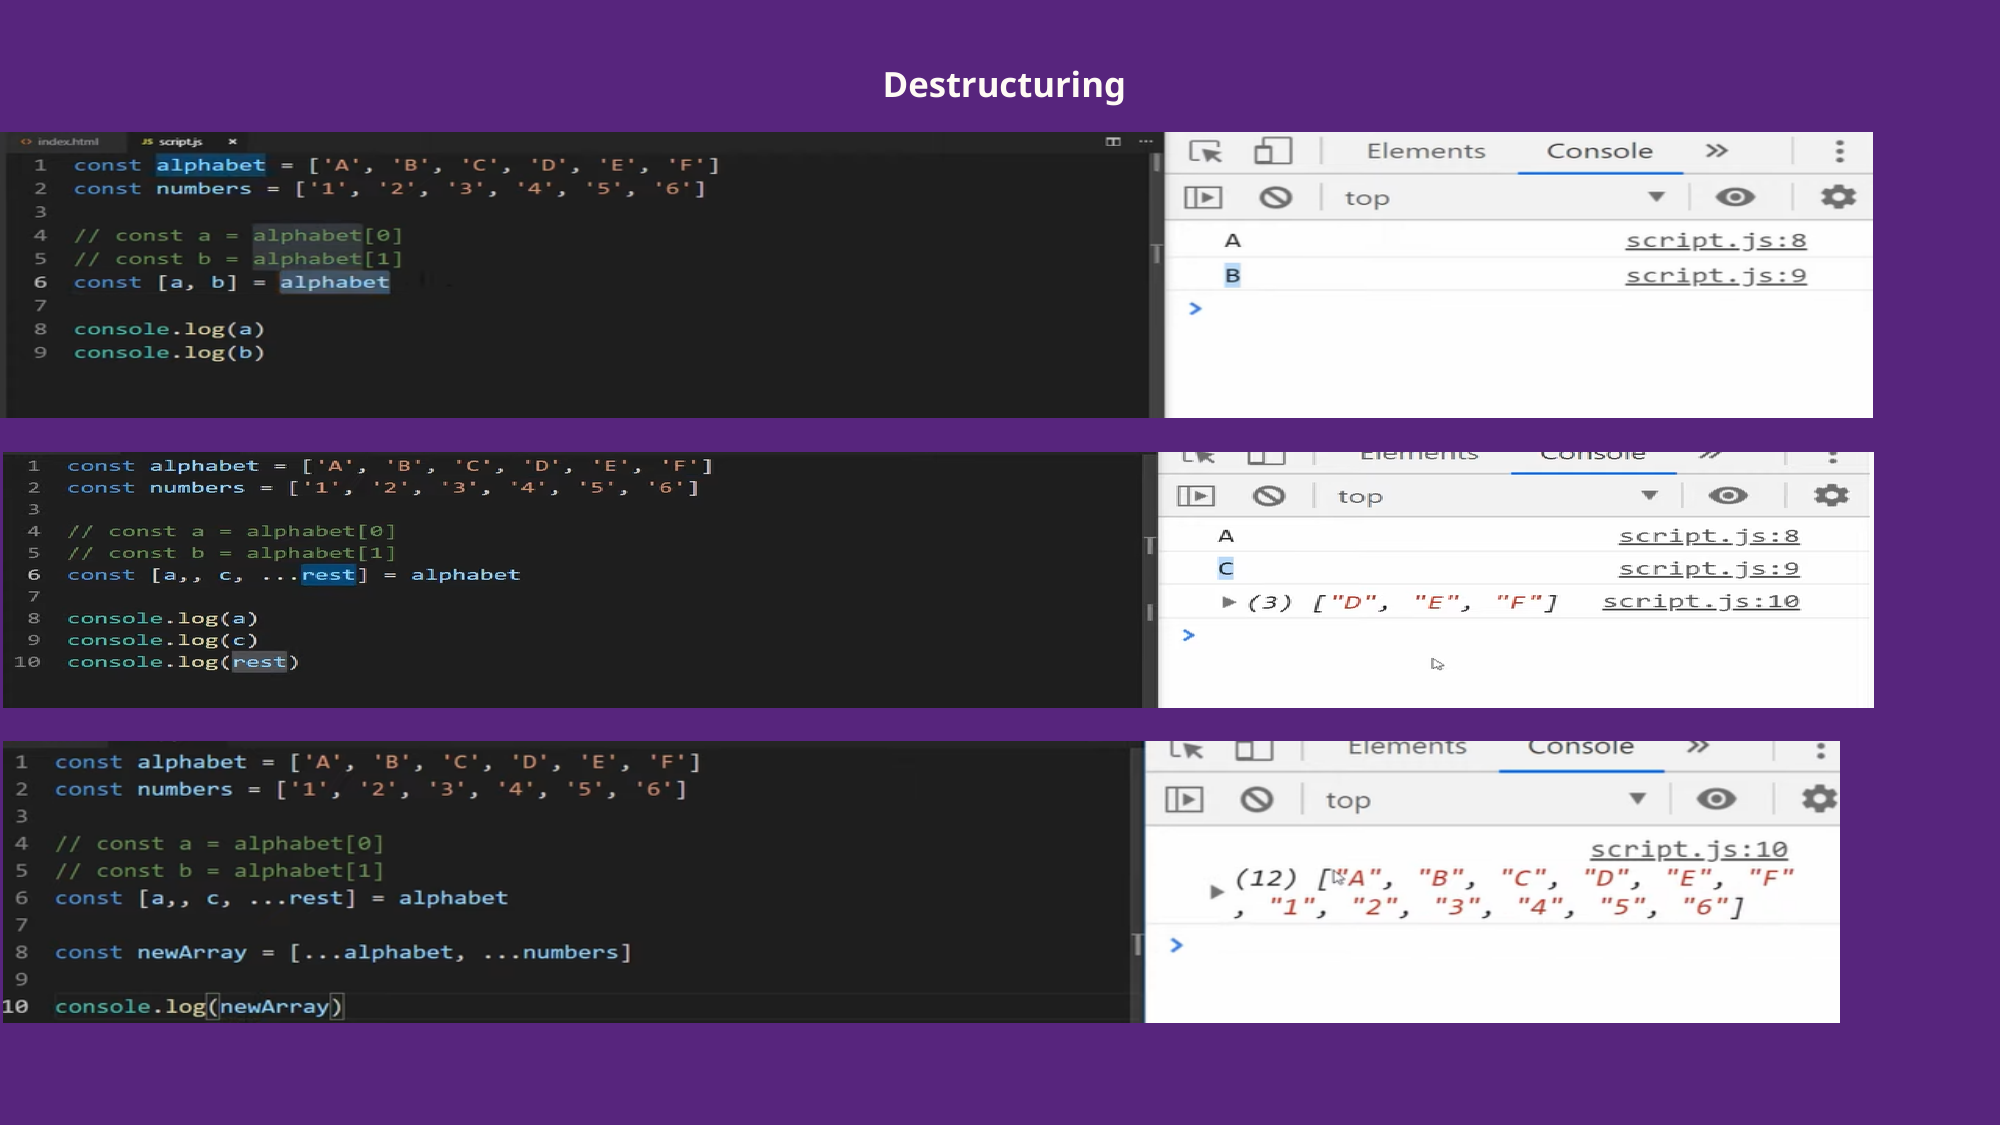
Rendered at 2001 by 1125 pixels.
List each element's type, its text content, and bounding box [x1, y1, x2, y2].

picture [3, 452, 1874, 708]
picture [3, 741, 1840, 1023]
picture [0, 132, 1873, 418]
title Destructuring [137, 59, 1863, 132]
